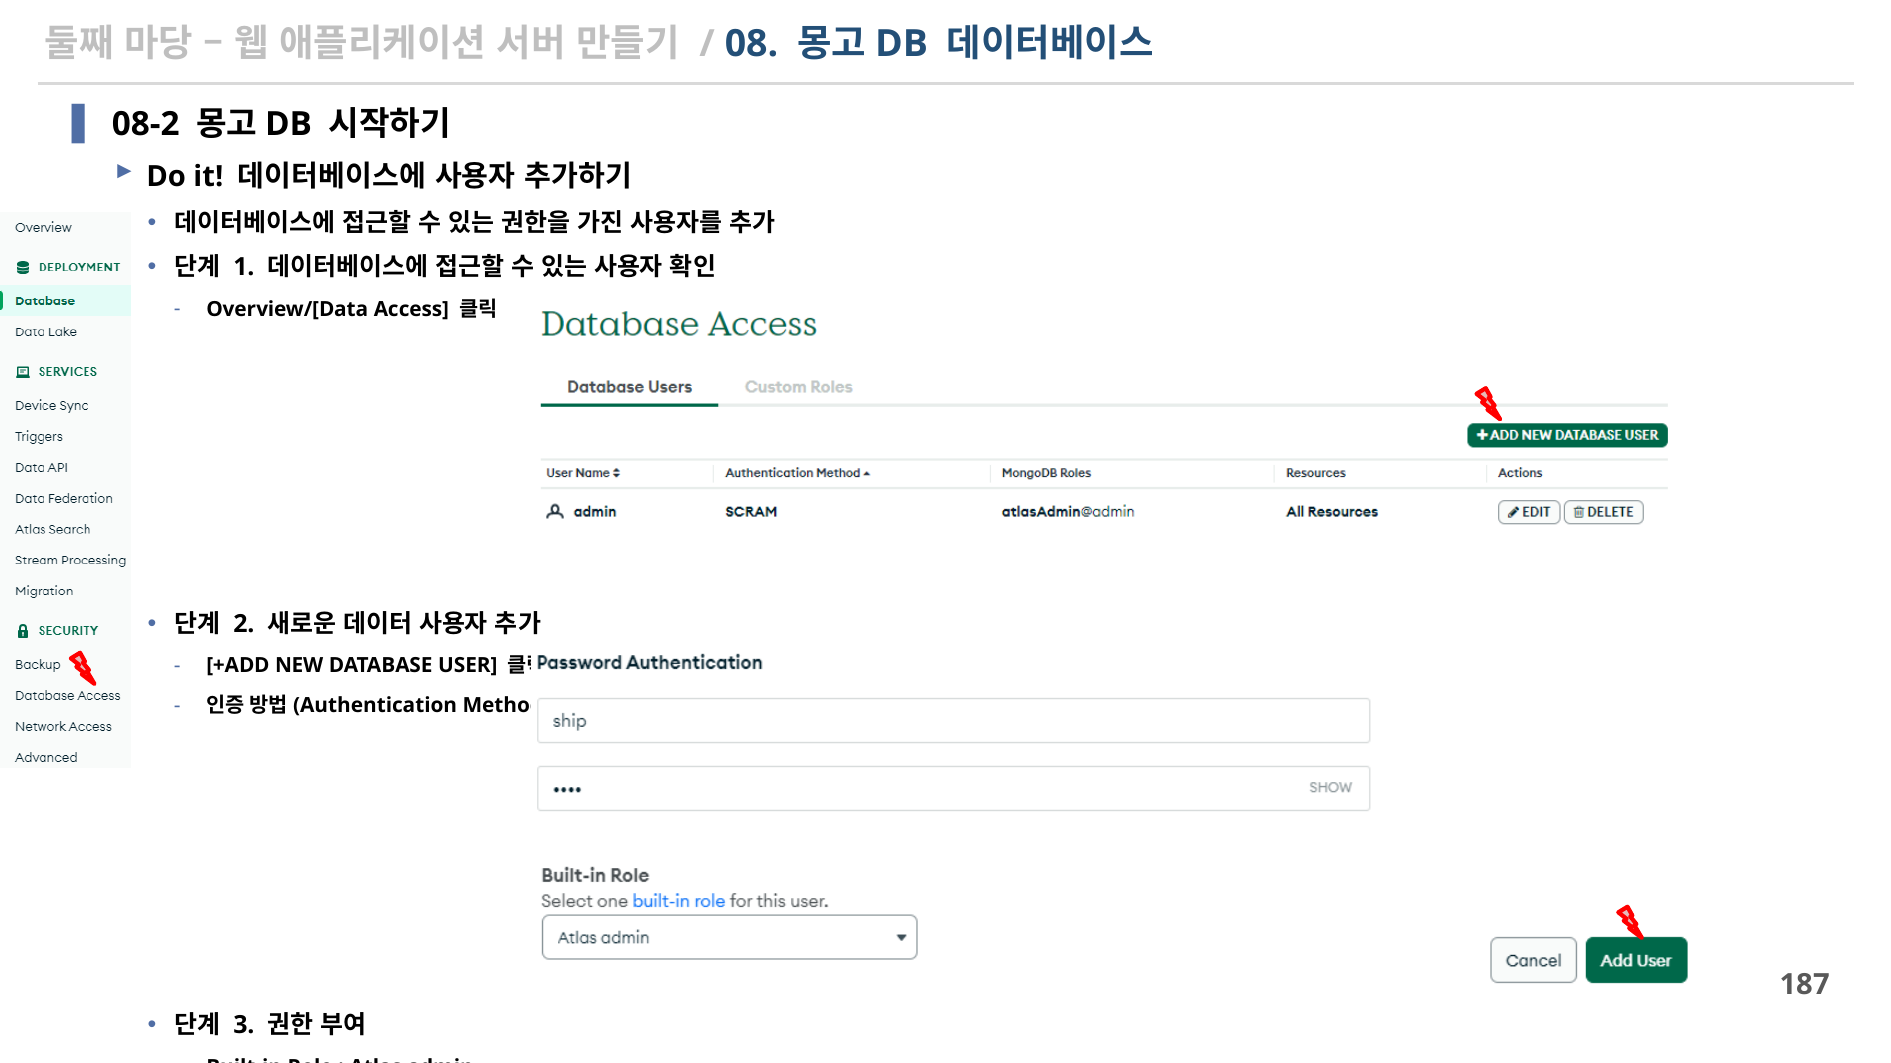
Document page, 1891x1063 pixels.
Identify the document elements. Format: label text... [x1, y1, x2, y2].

title 둘째 마당 – 웹 애플리케이션 서버 만들기 / 08. 몽고DB 데이터베이스 [29, 11, 1855, 73]
picture [1488, 932, 1689, 987]
picture [531, 306, 1680, 532]
list 08-2 몽고DB 시작하기 Do it! 데이터베이스에 사용자 추가하기 데이터베이스에 접근할 수 있는 권한을 가진 사용자를 추가 단계 1. 데이터베이스에 접근할 수 있는 사용자 확인 Overview/[Data Access] 클릭 단계 2. 새로운 데이터 사용자 추가 [+ADD NEW DATABASE USER] 클릭 인증 방법(Authentication Method)으로 Password가 기본값으로 설정되어 있음, 예) id:ship, password:1234 단계 3. 권한 부여 Built-in Role : Atlas admin [43, 94, 1855, 506]
picture [0, 212, 131, 768]
slide_number 187 [1703, 956, 1845, 1014]
picture [531, 649, 1379, 815]
picture [526, 861, 929, 967]
text_box [1616, 904, 1640, 930]
